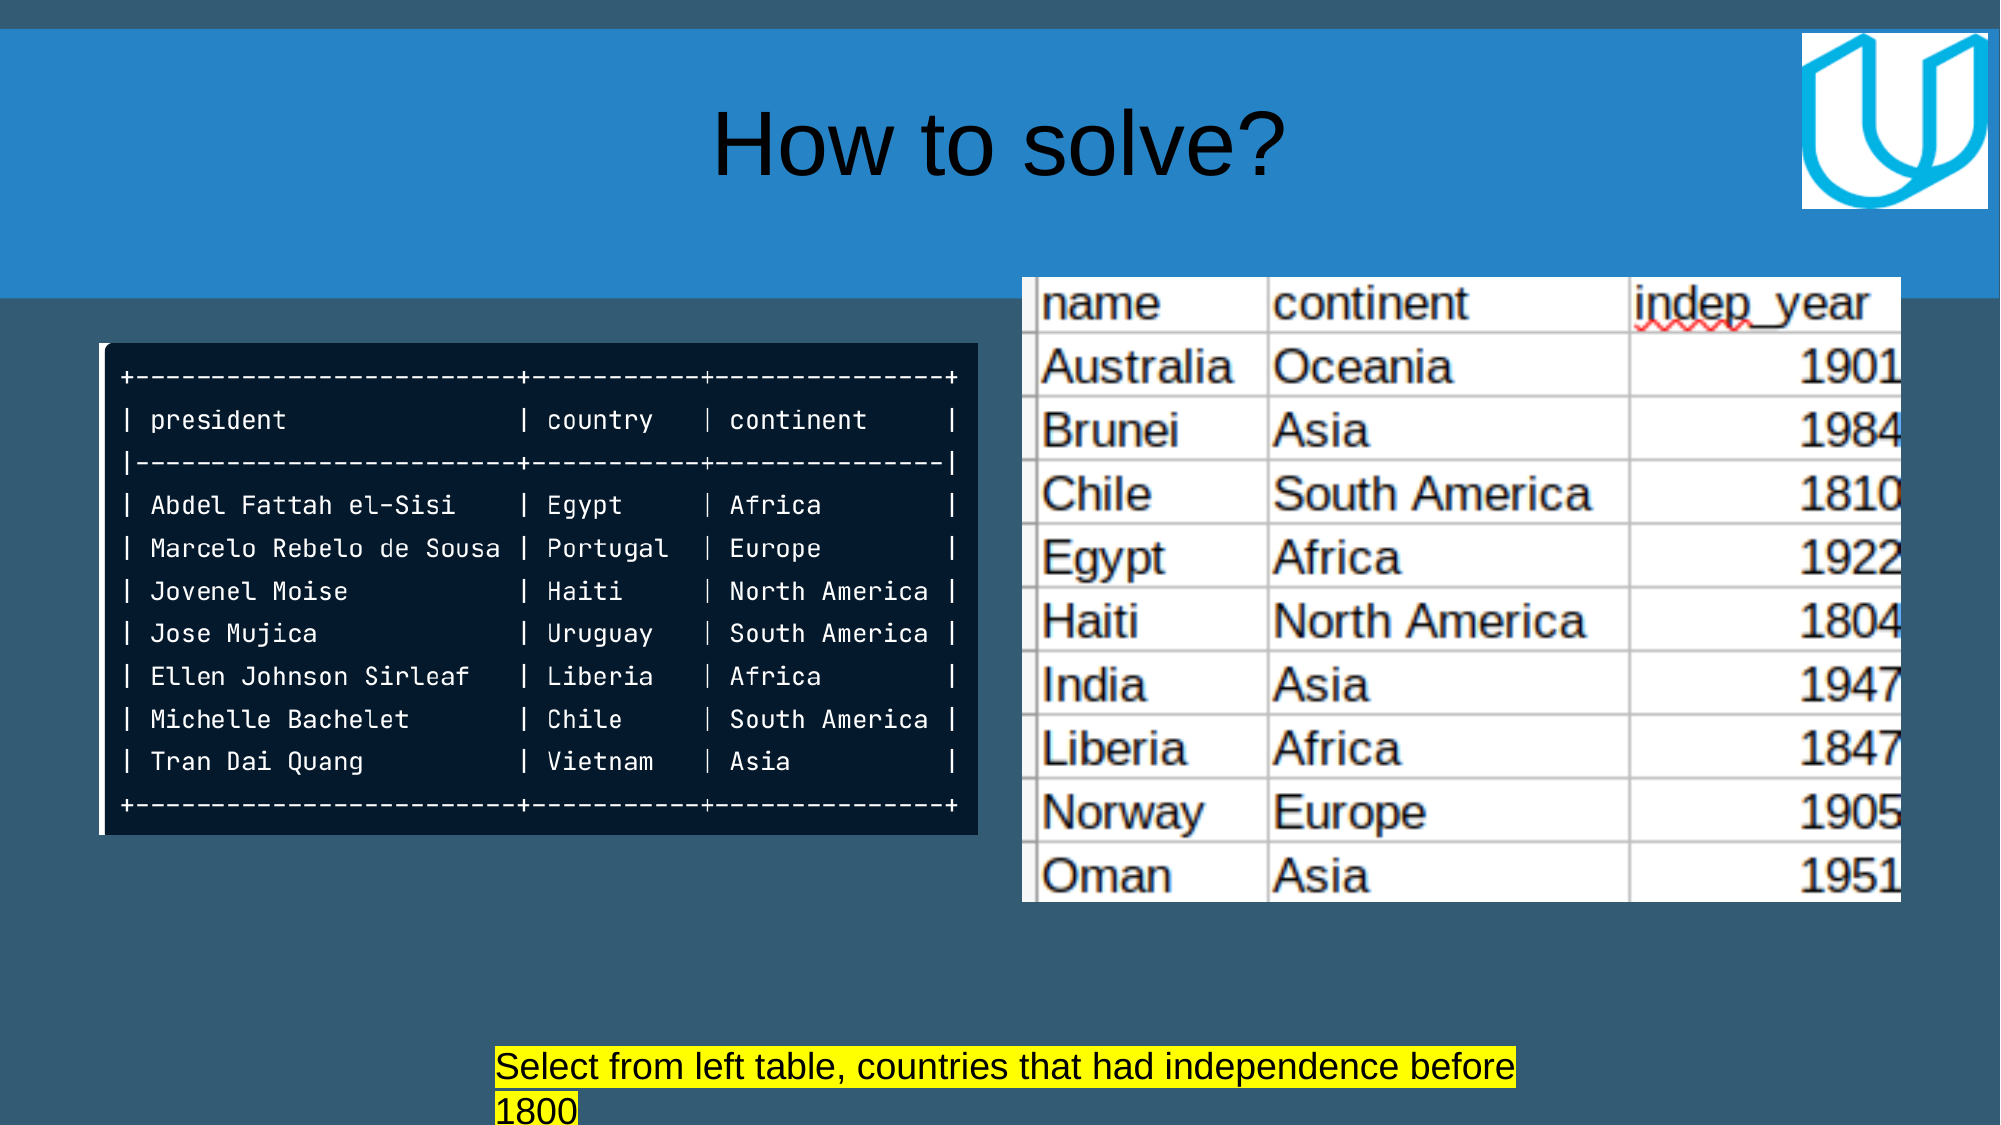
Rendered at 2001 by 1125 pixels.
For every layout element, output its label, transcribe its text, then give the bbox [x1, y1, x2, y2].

picture [99, 343, 979, 836]
text_box Select from left table, countries that had independence before 1800 [479, 1034, 1625, 1092]
picture [1900, 124, 1988, 209]
text_box How to solve? [99, 44, 1900, 233]
picture [1802, 33, 1988, 167]
picture [1021, 277, 1901, 902]
picture [1900, 175, 1911, 189]
picture [1932, 48, 1973, 166]
